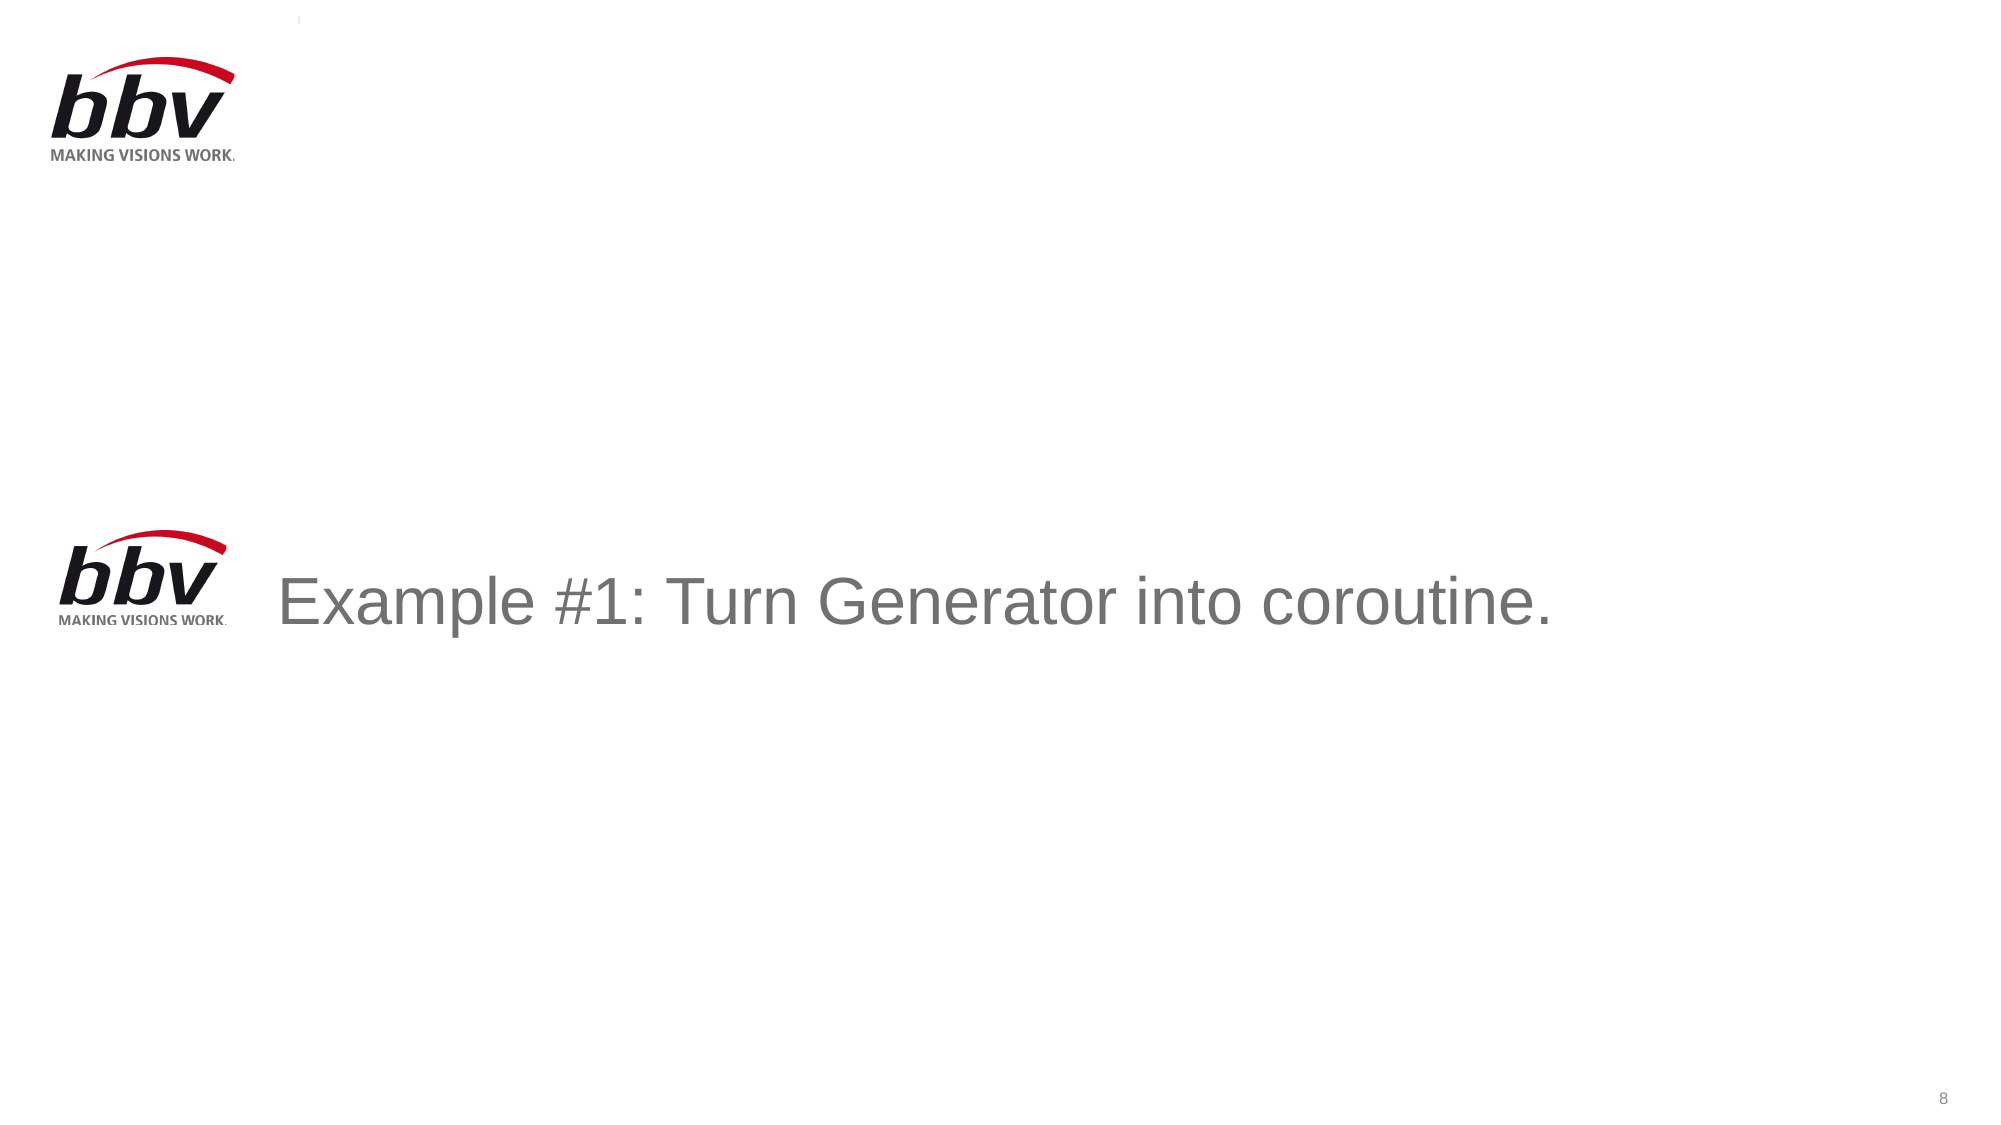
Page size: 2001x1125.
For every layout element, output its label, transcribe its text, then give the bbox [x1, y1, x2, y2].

picture [0, 0, 2000, 461]
slide_number 8 [1869, 1078, 1949, 1118]
title Example #1: Turn Generator into coroutine. [277, 544, 1949, 639]
